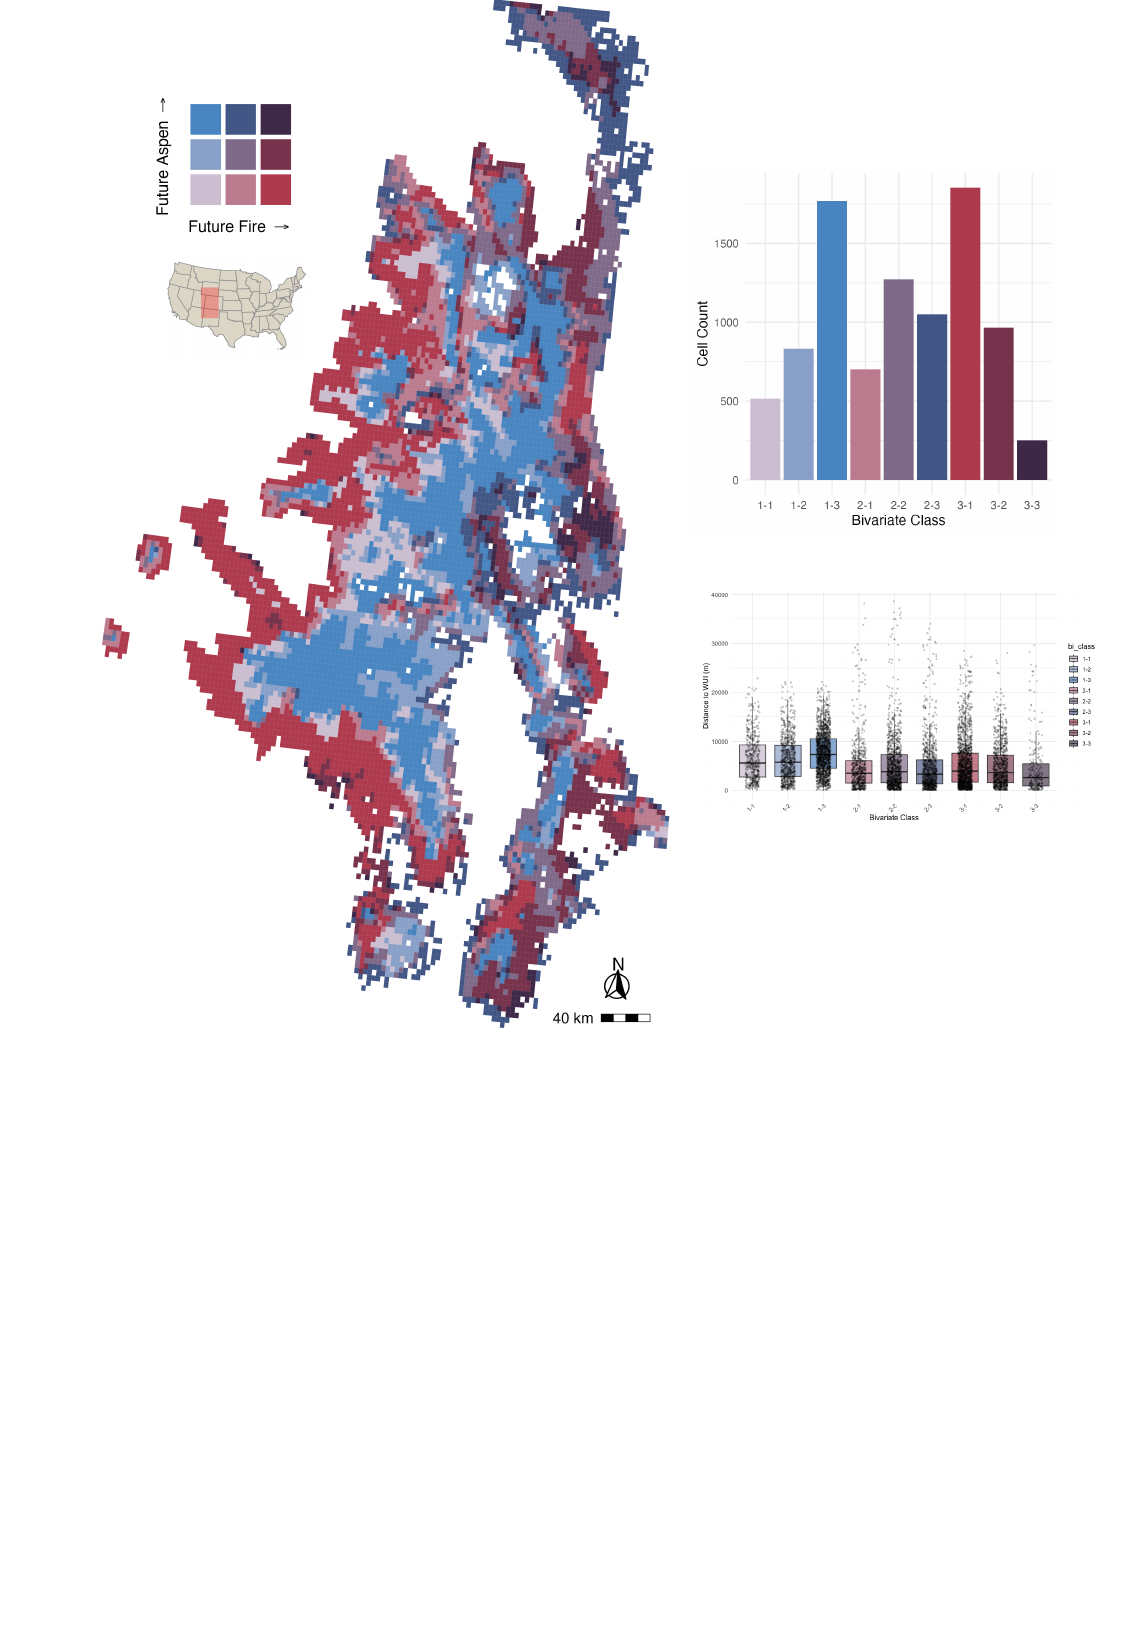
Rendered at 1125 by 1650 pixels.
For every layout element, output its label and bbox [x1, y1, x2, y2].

picture [0, 0, 1103, 1028]
